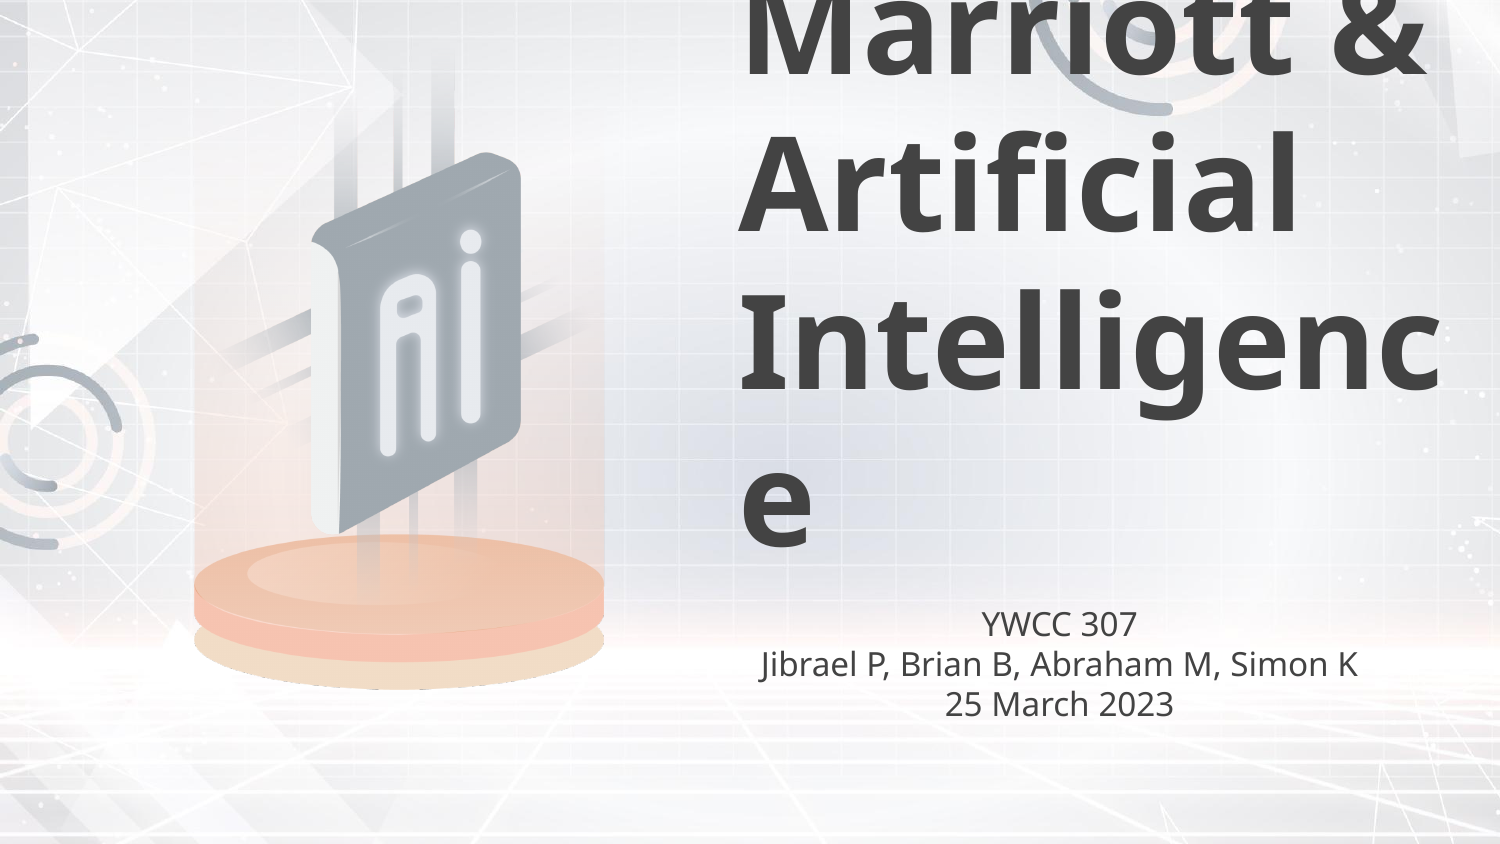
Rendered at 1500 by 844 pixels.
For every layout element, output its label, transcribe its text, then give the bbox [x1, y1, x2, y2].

picture [0, 0, 1500, 844]
subtitle YWCC 307 Jibrael P, Brian B, Abraham M, Simon K 25 March 2023 [723, 588, 1396, 656]
title Marriott & Artificial Intelligence [723, 151, 1477, 589]
